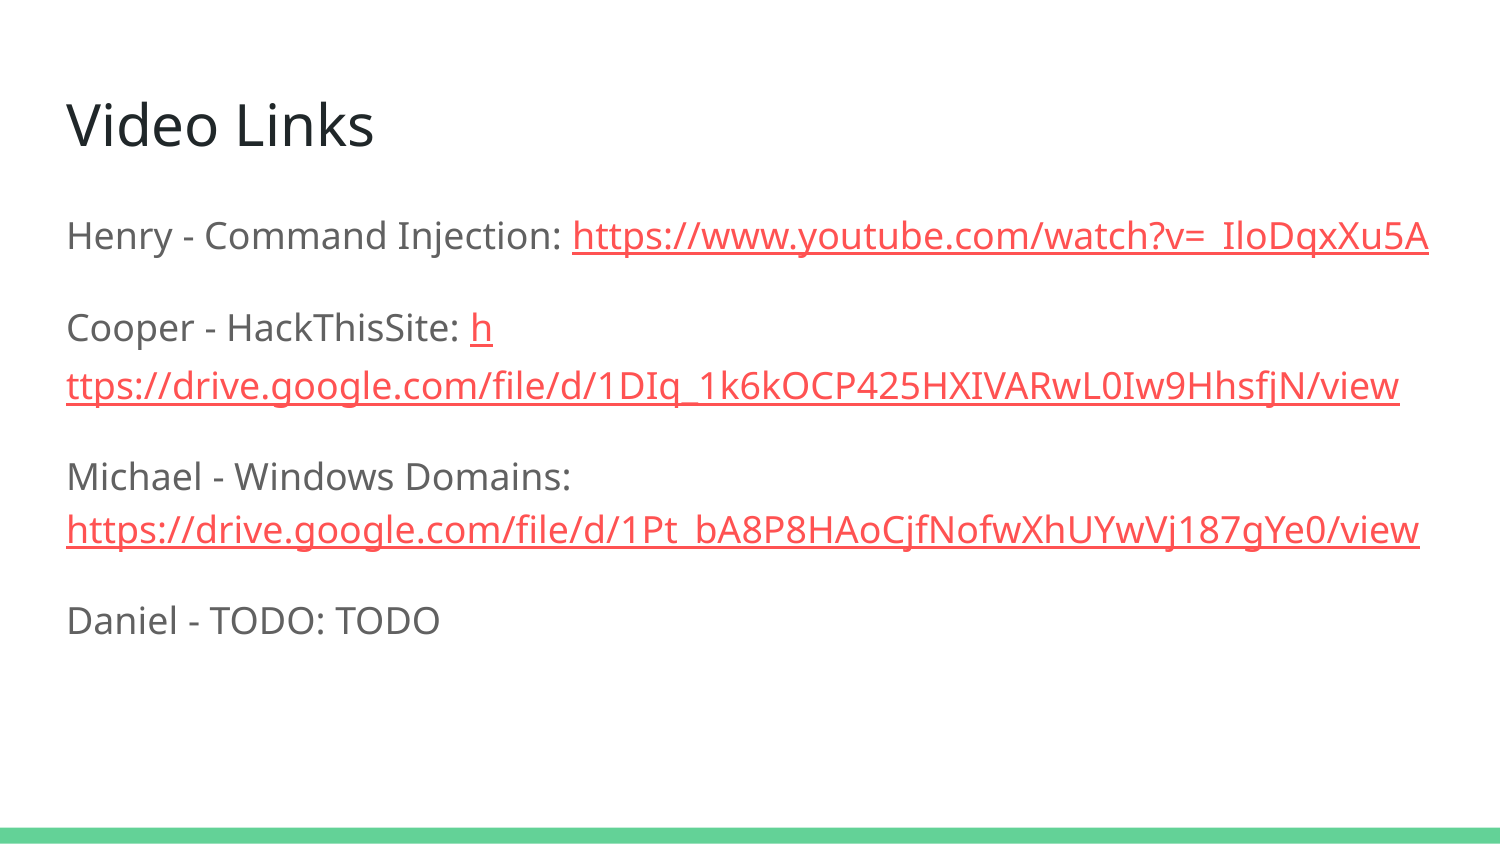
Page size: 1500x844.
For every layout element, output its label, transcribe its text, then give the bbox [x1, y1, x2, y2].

list Henry - Command Injection: https://www.youtube.com/watch?v=_IloDqxXu5A Cooper - HackThisSite: https://drive.google.com/file/d/1DIq_1k6kOCP425HXIVARwL0Iw9HhsfjN/view Michael - Windows Domains: https://drive.google.com/file/d/1Pt_bA8P8HAoCjfNofwXhUYwVj187gYe0/view Daniel - TODO: TODO [51, 189, 1449, 750]
title Video Links [51, 72, 1449, 167]
